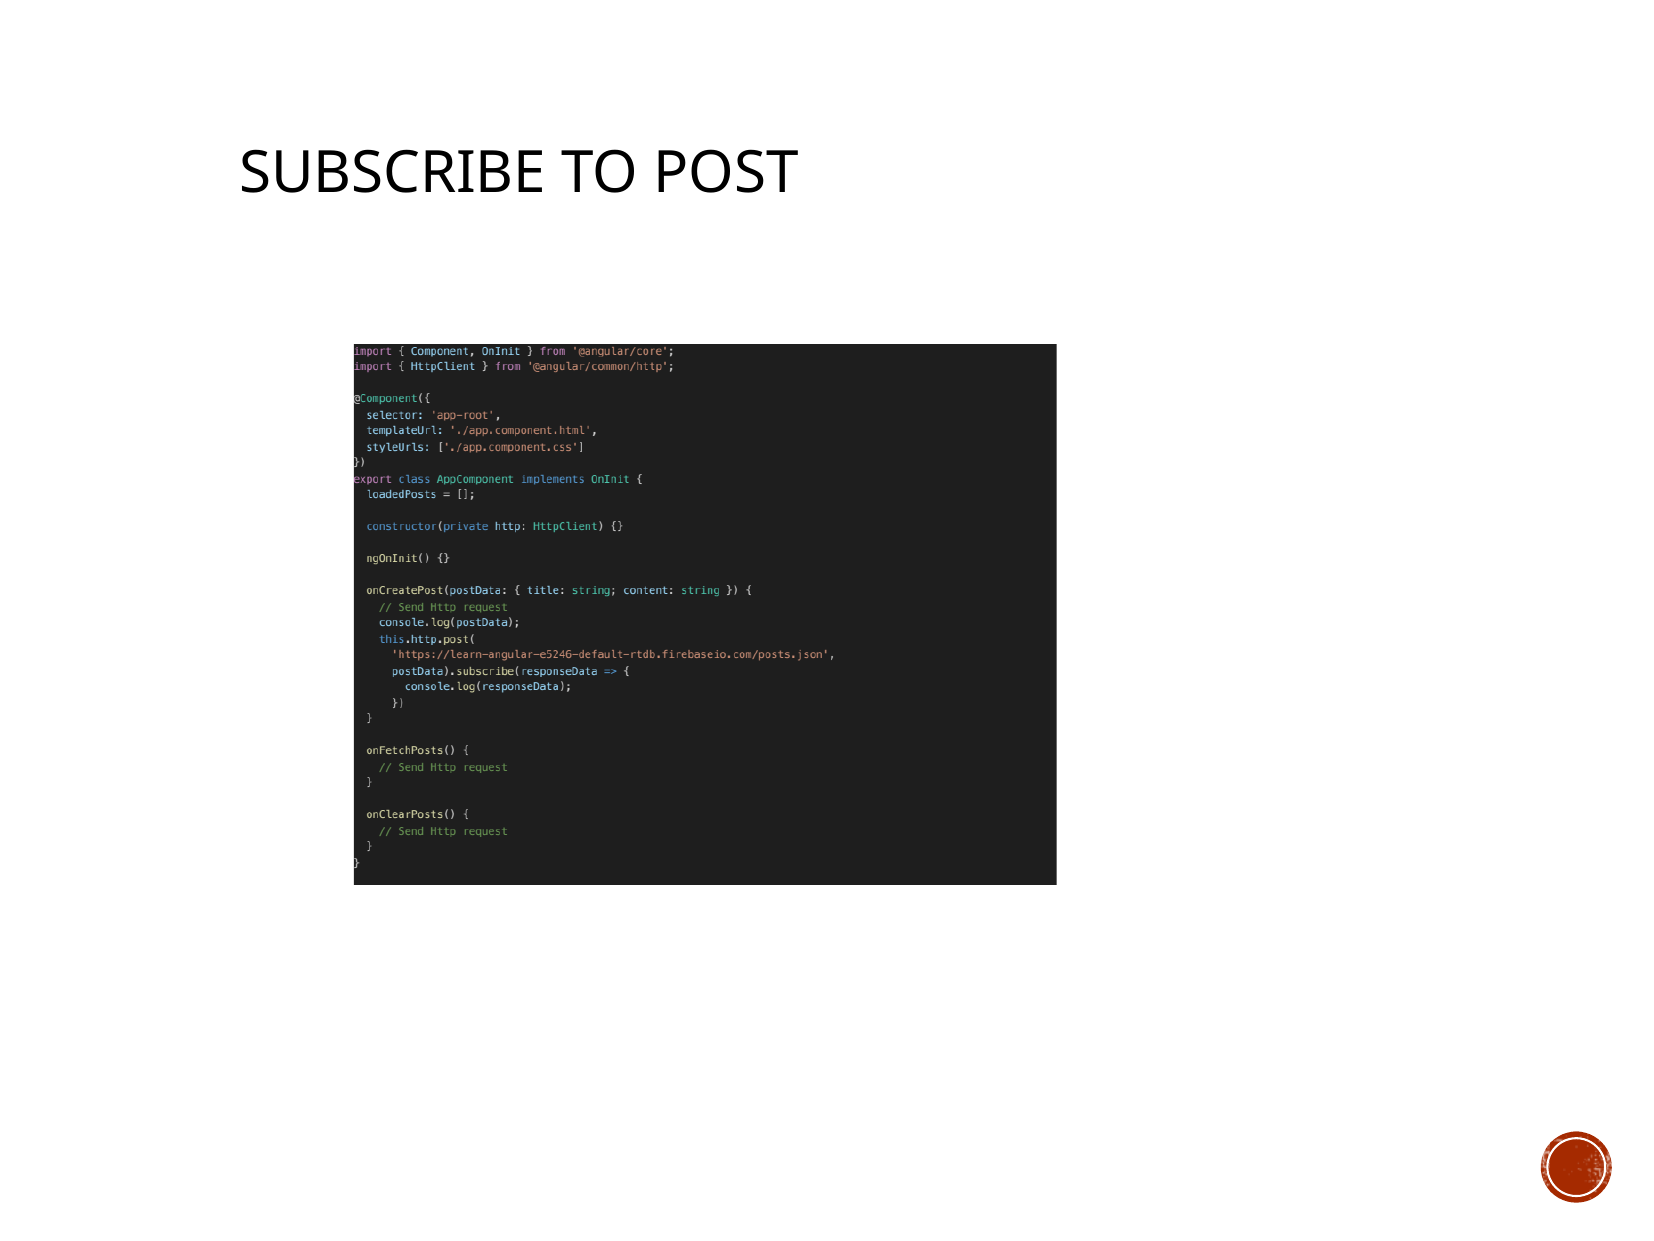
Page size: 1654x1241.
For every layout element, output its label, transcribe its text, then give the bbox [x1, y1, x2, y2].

title subscribe to post [224, 66, 1495, 282]
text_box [357, 343, 1056, 899]
